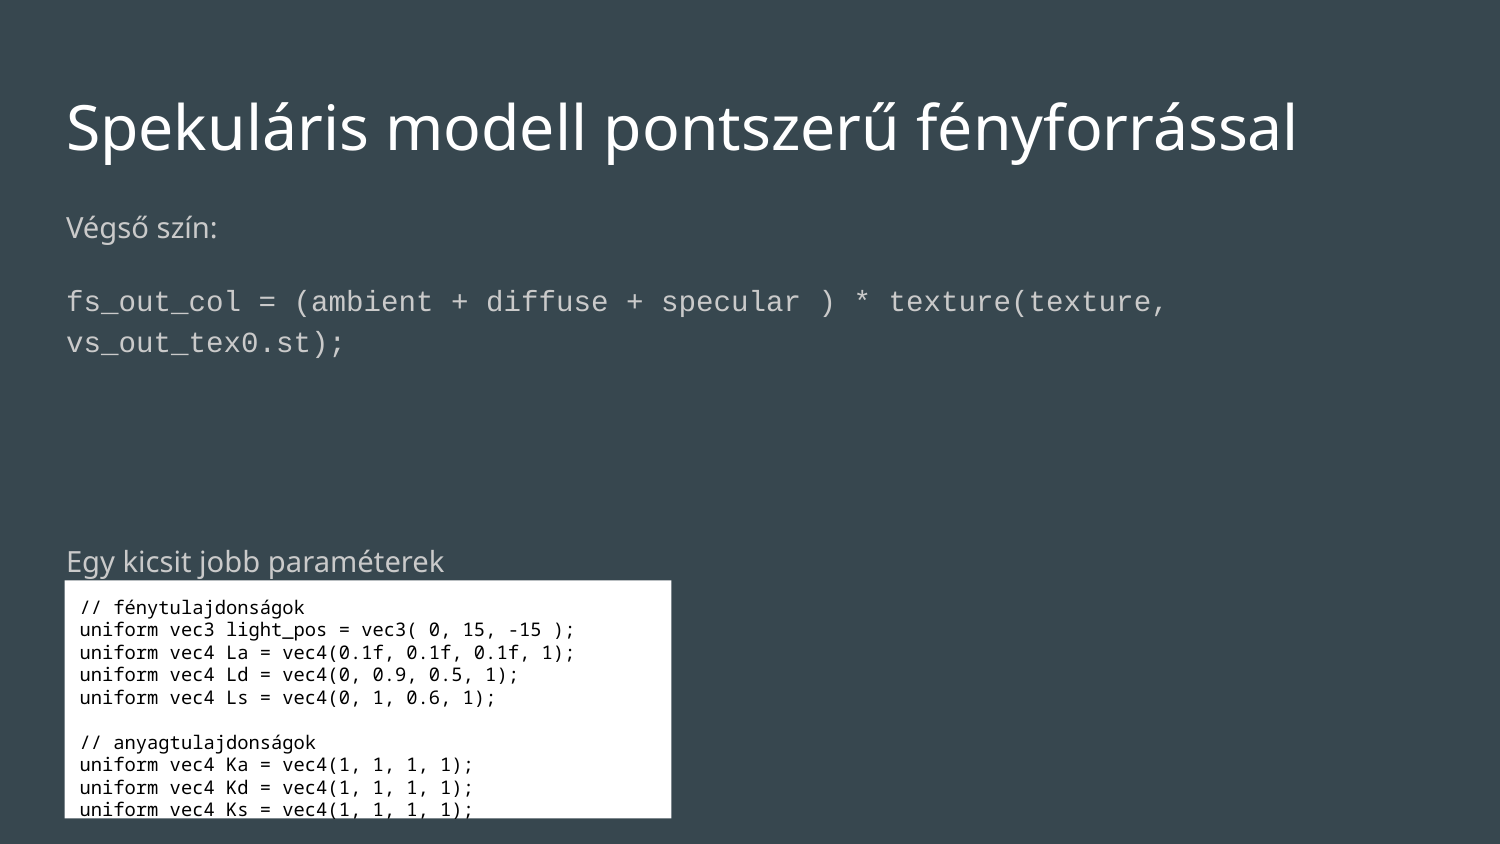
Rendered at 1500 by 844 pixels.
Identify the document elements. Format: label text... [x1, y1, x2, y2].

title Spekuláris modell pontszerű fényforrással [51, 72, 1449, 167]
list Végső szín: fs_out_col = (ambient + diffuse + specular ) * texture(texture, vs_out_tex0.st); Egy kicsit jobb paraméterek [51, 189, 1449, 750]
text_box // fénytulajdonságok uniform vec3 light_pos = vec3( 0, 15, -15 ); uniform vec4 La = vec4(0.1f, 0.1f, 0.1f, 1); uniform vec4 Ld = vec4(0, 0.9, 0.5, 1); uniform vec4 Ls = vec4(0, 1, 0.6, 1); // anyagtulajdonságok uniform vec4 Ka = vec4(1, 1, 1, 1); uniform vec4 Kd = vec4(1, 1, 1, 1); uniform vec4 Ks = vec4(1, 1, 1, 1); [64, 580, 672, 819]
